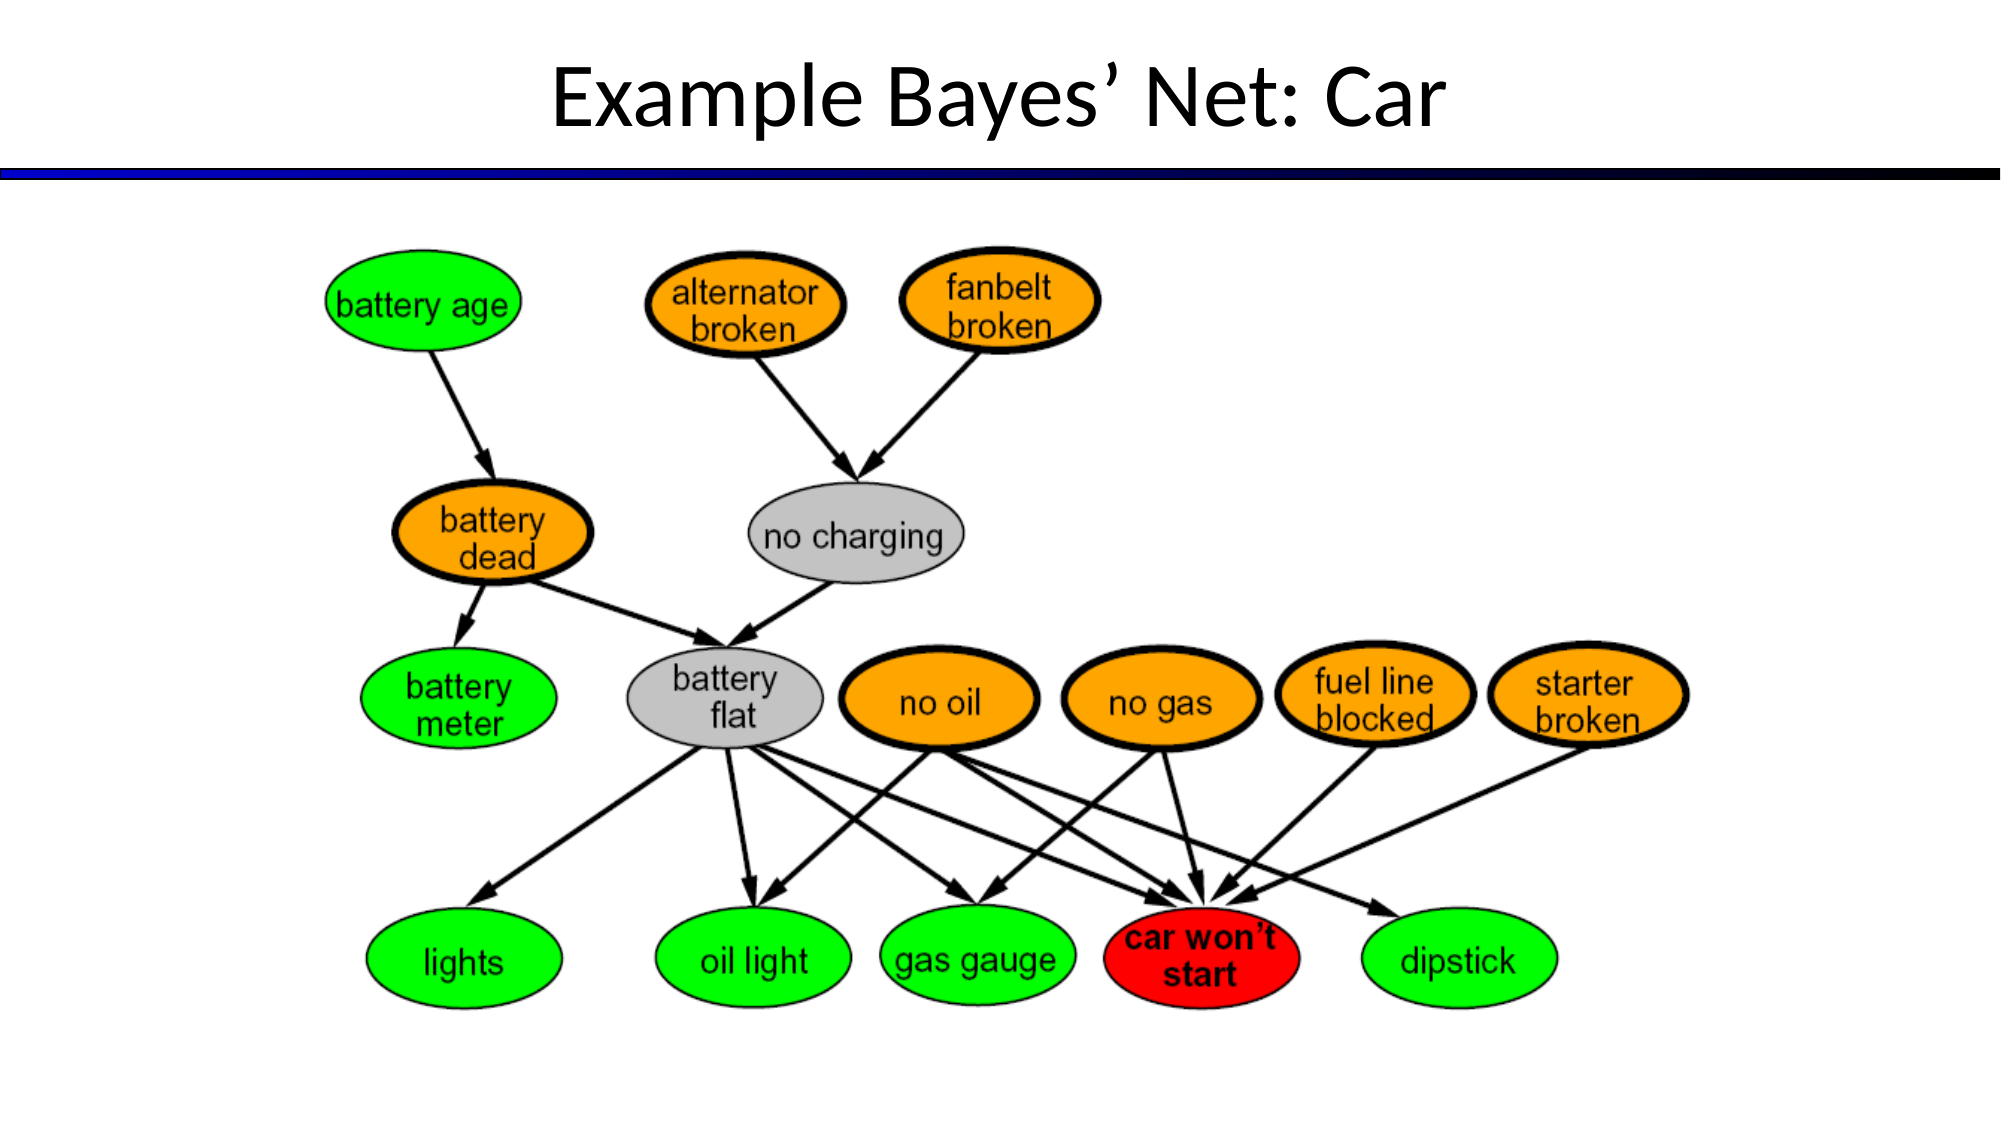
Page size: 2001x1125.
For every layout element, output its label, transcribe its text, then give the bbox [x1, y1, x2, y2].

title Example Bayes’ Net: Car [0, 0, 2000, 184]
picture [301, 237, 1699, 1023]
